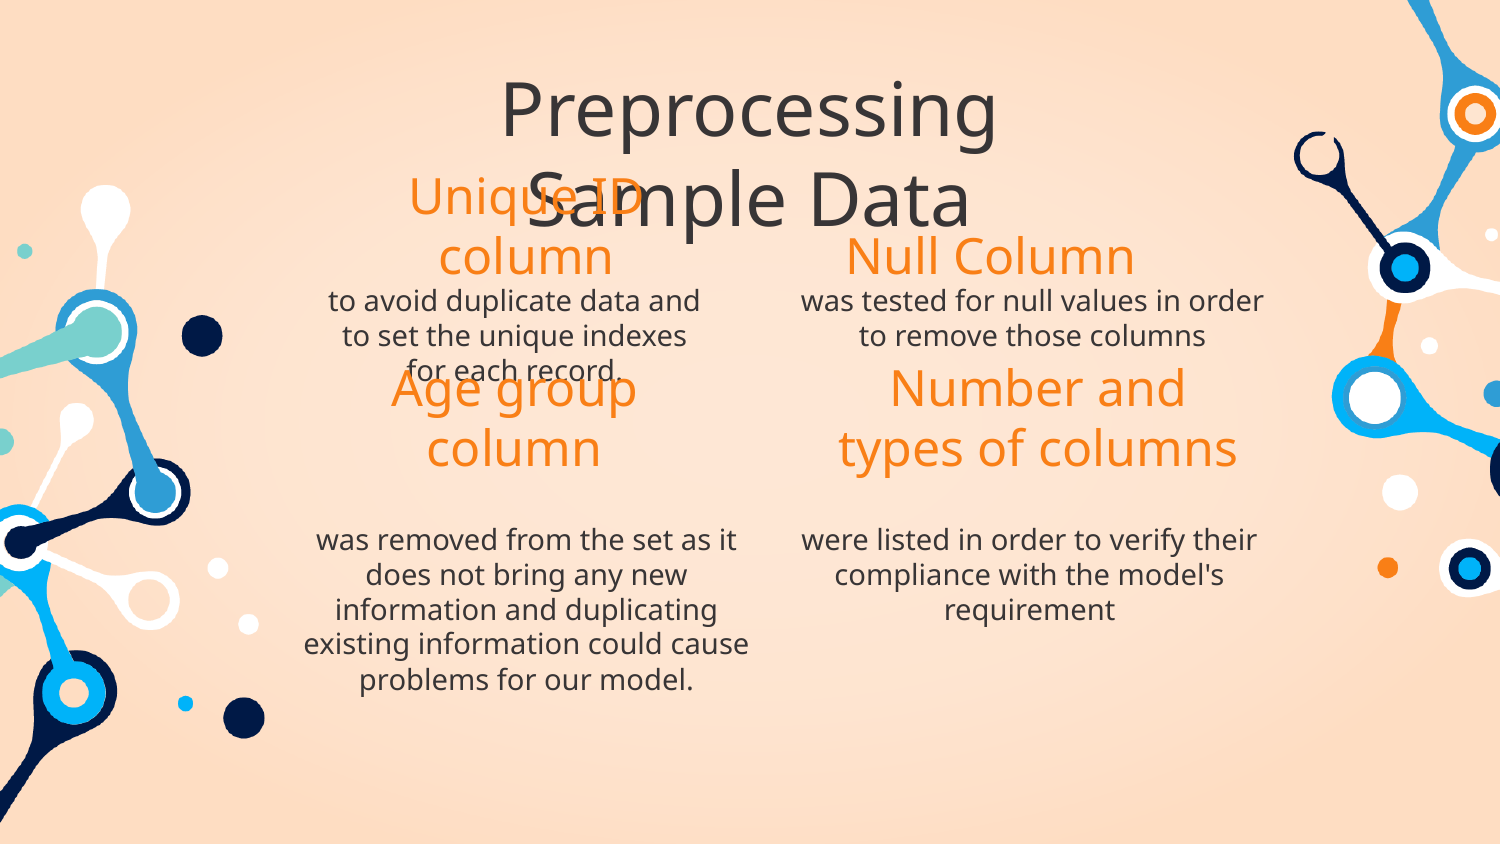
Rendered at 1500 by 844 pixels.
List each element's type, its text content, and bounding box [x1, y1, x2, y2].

title Preprocessing Sample Data [397, 46, 1103, 150]
subtitle was removed from the set as it does not bring any new information and duplicating existing information could cause problems for our model. [275, 505, 778, 650]
title Number and types of columns [805, 411, 1271, 492]
title Null Column [795, 204, 1187, 267]
subtitle to avoid duplicate data and to set the unique indexes for each record. [310, 267, 719, 411]
title Unique ID column [379, 204, 674, 300]
picture [1344, 367, 1405, 429]
title Age group column [360, 396, 669, 492]
subtitle was tested for null values in order to remove those columns [781, 267, 1285, 411]
picture [0, 0, 1500, 844]
subtitle were listed in order to verify their compliance with the model's requirement [778, 505, 1282, 650]
picture [60, 679, 88, 707]
